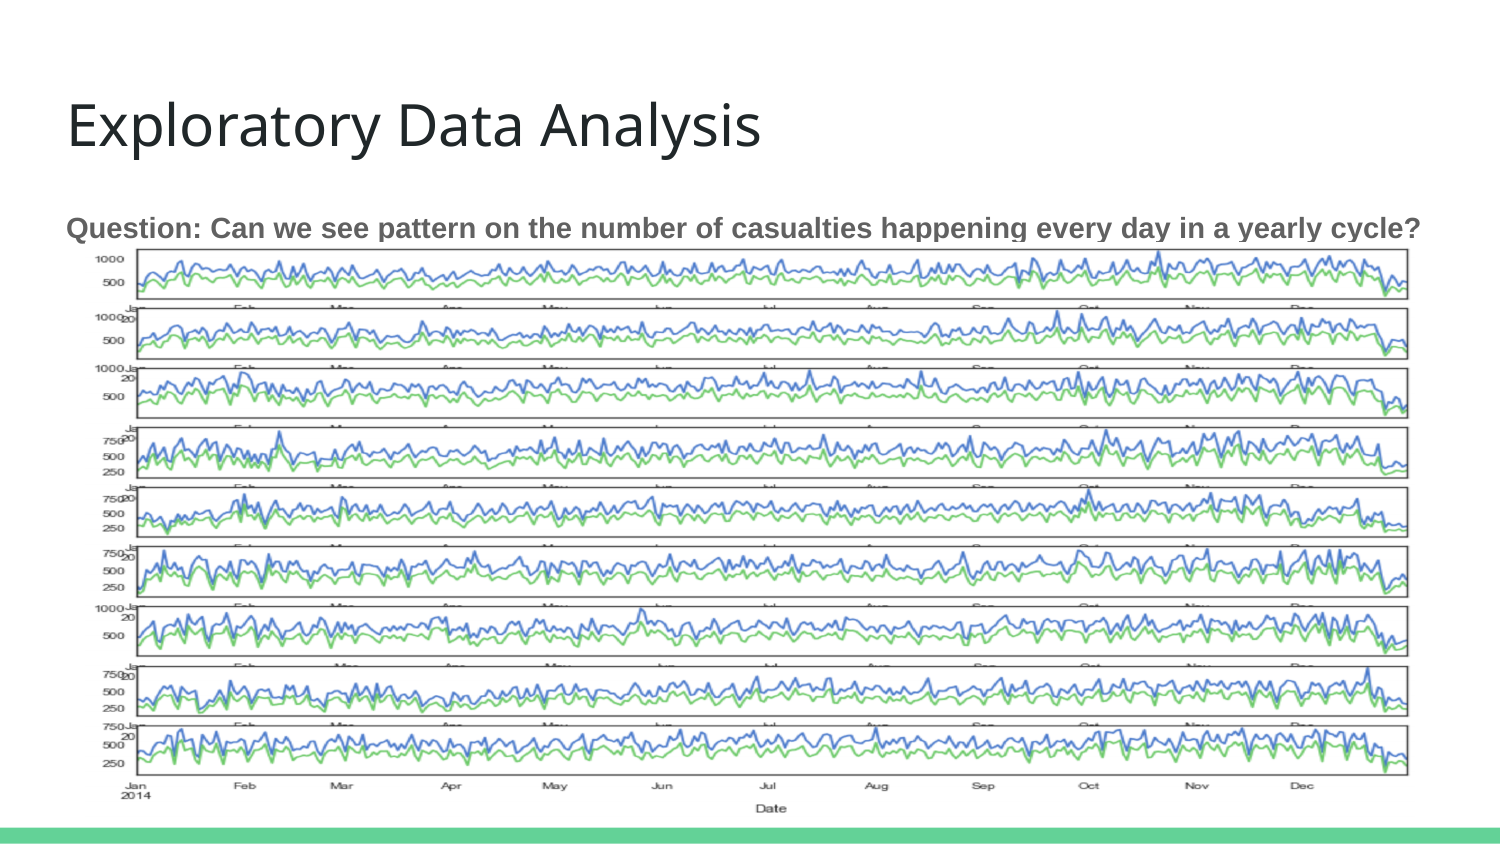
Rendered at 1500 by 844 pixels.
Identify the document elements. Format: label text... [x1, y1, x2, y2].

title Exploratory Data Analysis [51, 72, 1449, 167]
picture [85, 242, 1415, 818]
list Question: Can we see pattern on the number of casualties happening every day in a yearly cycle? [51, 189, 1449, 750]
